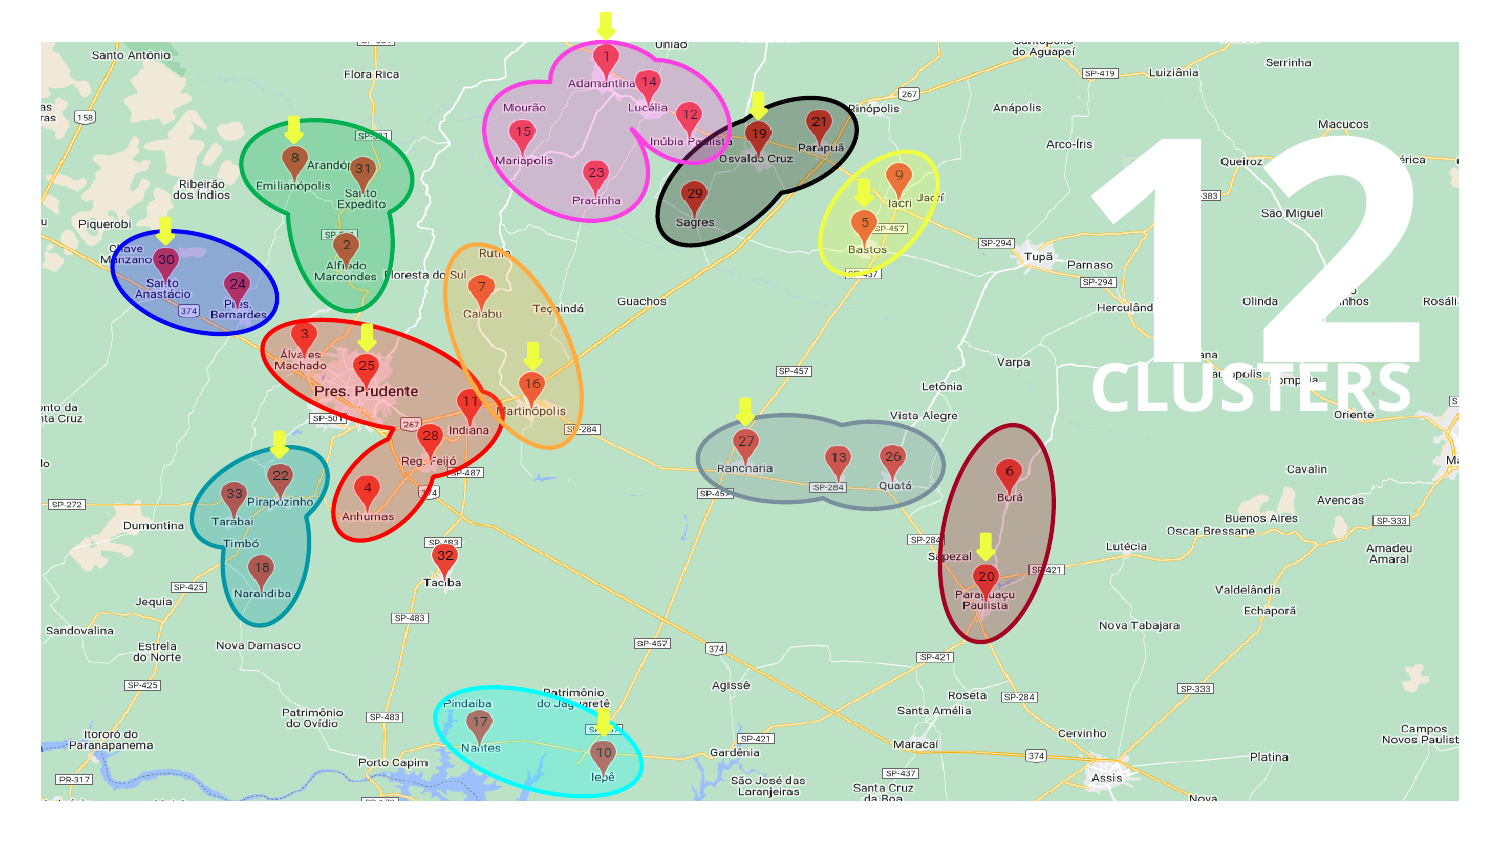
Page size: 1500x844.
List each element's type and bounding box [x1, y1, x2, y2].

text_box [596, 11, 616, 41]
picture [40, 42, 1460, 802]
